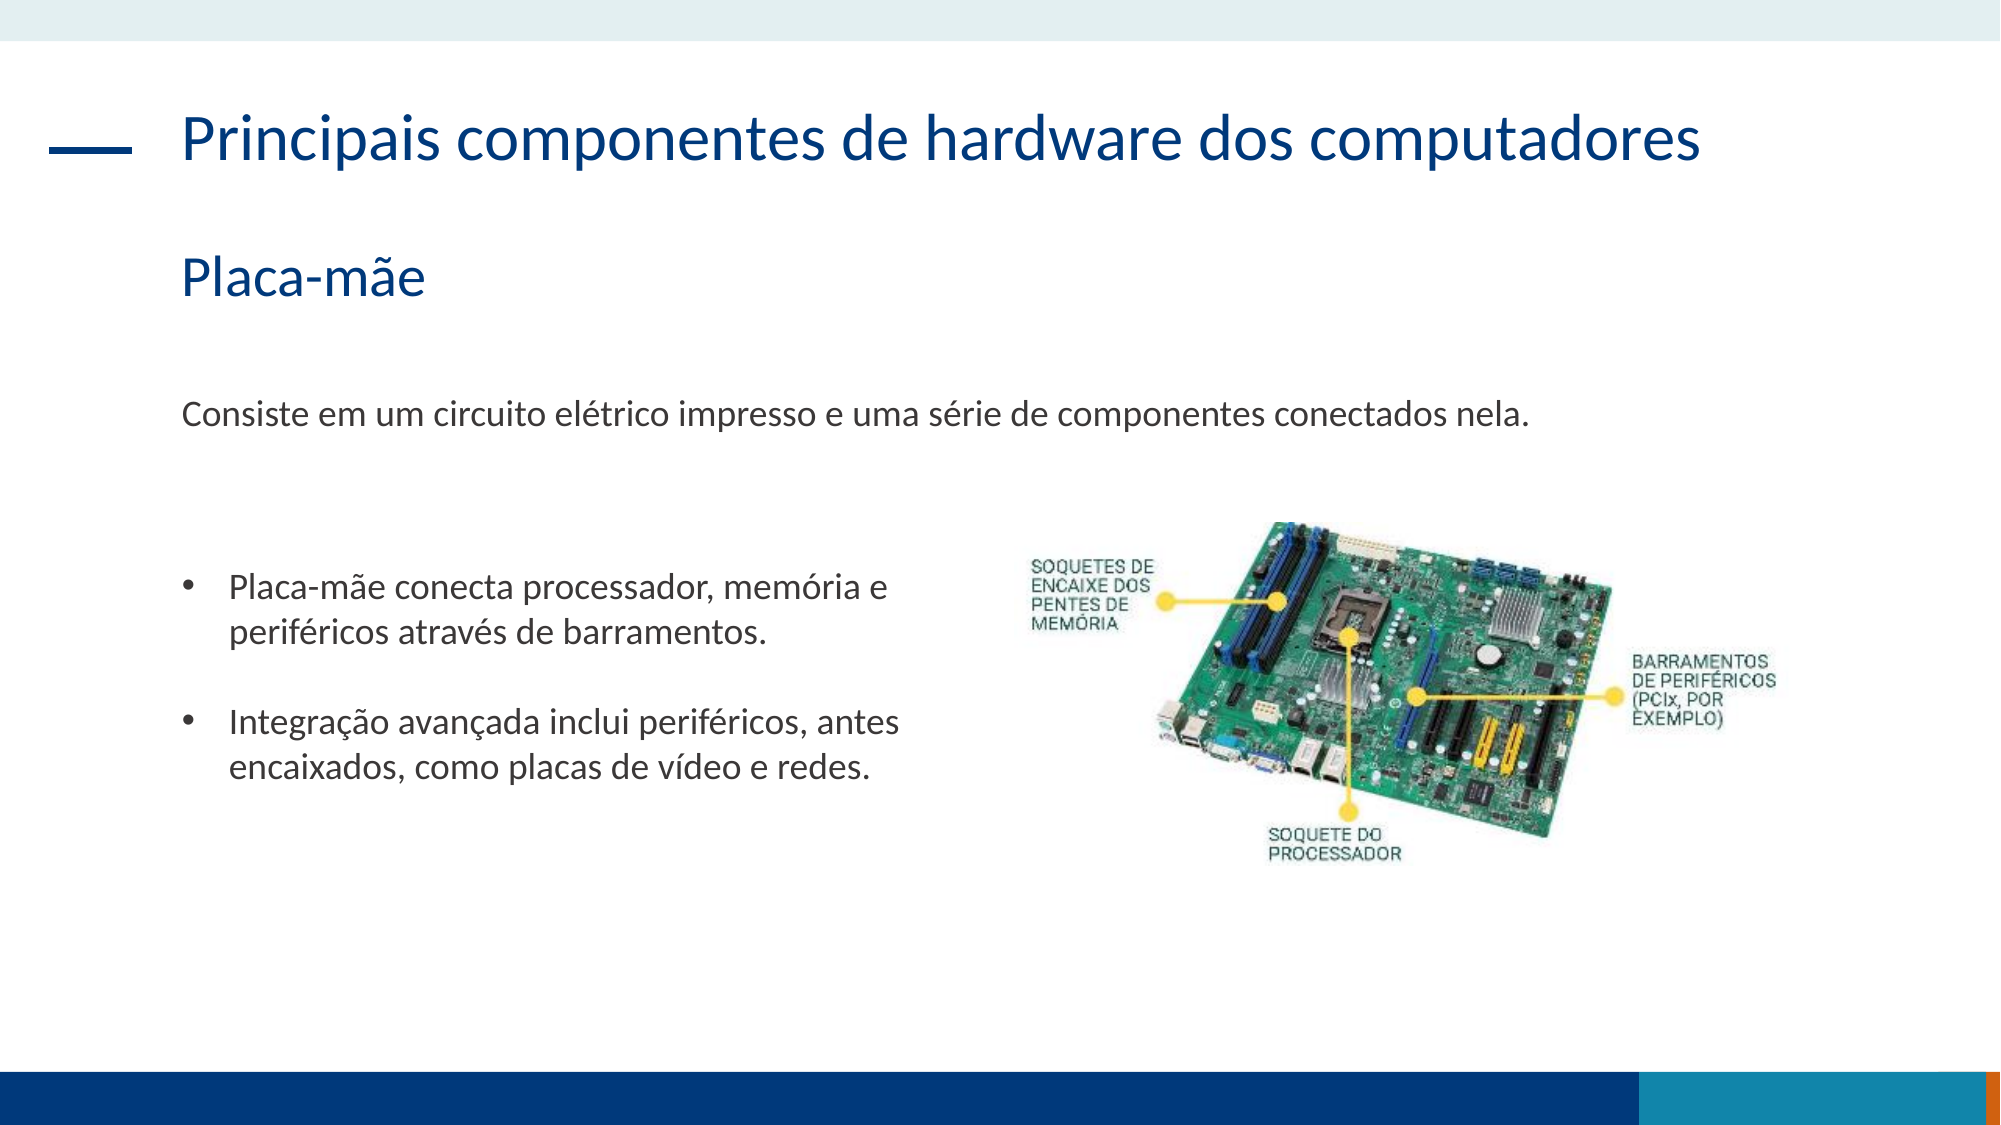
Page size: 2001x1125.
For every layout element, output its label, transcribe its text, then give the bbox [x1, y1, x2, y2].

text_box Placa-mãe conecta processador, memória e periféricos através de barramentos. Integração avançada inclui periféricos, antes encaixados, como placas de vídeo e redes. [167, 554, 924, 795]
text_box Consiste em um circuito elétrico impresso e uma série de componentes conectados nela. [167, 381, 1602, 442]
list Principais componentes de hardware dos computadores [167, 95, 1833, 237]
picture [1014, 522, 1793, 866]
list Placa-mãe [167, 238, 1833, 380]
